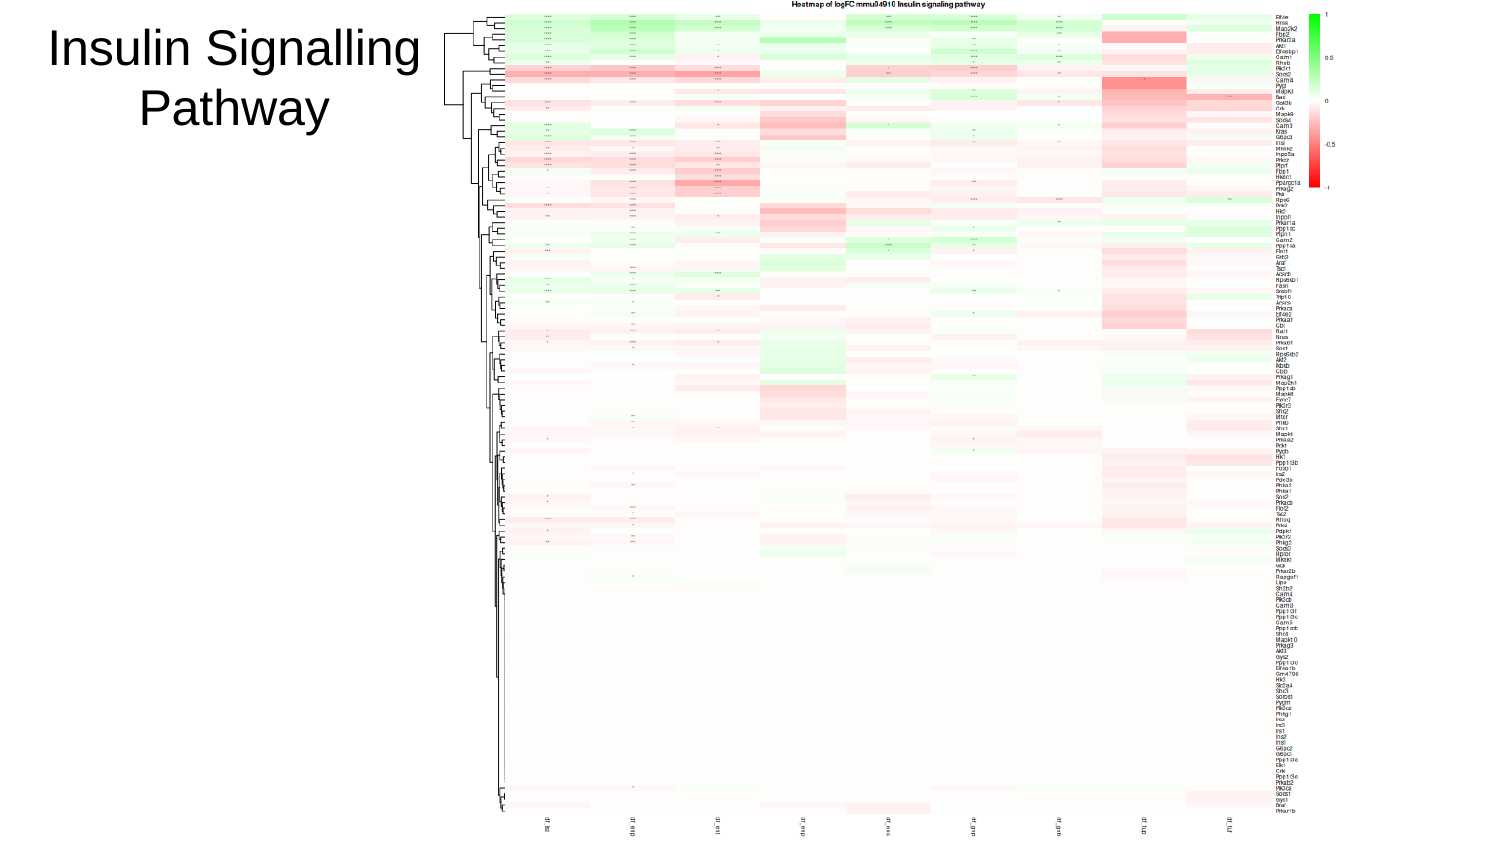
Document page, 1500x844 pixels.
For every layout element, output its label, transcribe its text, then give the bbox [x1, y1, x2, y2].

picture [441, 0, 1336, 844]
title Insulin Signalling Pathway [0, 0, 439, 151]
